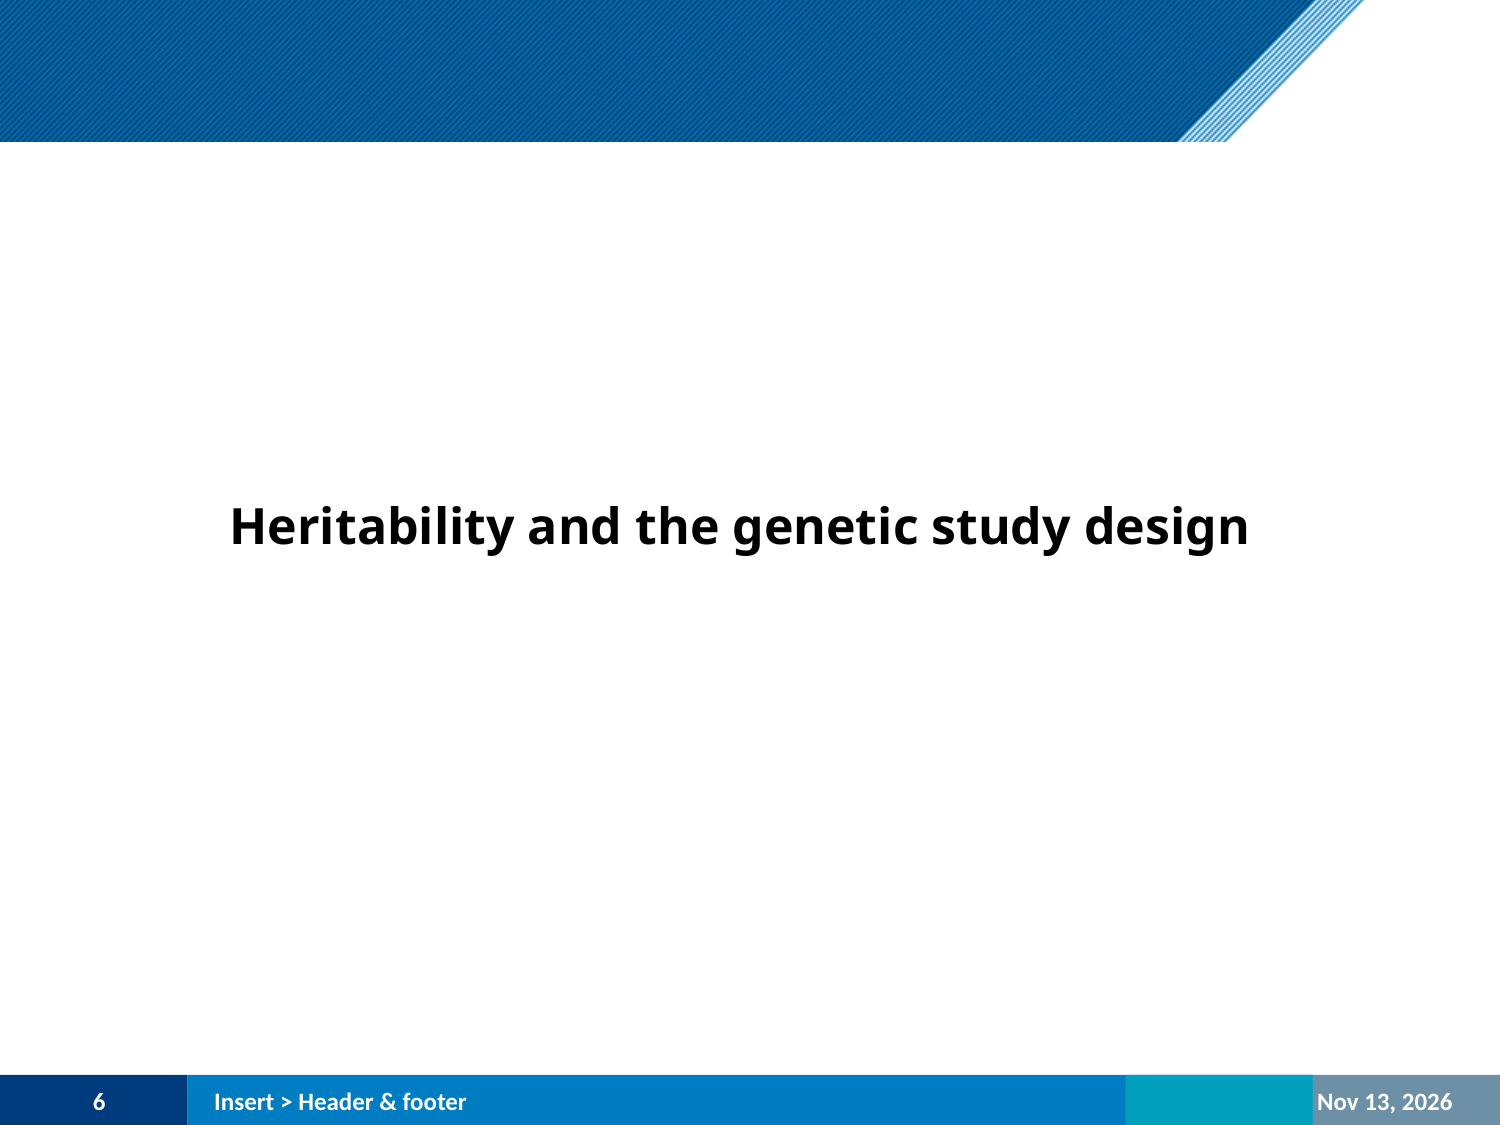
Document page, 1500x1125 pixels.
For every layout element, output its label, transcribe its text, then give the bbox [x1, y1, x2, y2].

slide_number 6 [92, 1074, 182, 1125]
text_box Heritability and the genetic study design [214, 486, 1266, 562]
footer Insert > Header & footer [214, 1074, 987, 1125]
slide_number 23-Oct-20 [1312, 1074, 1454, 1125]
